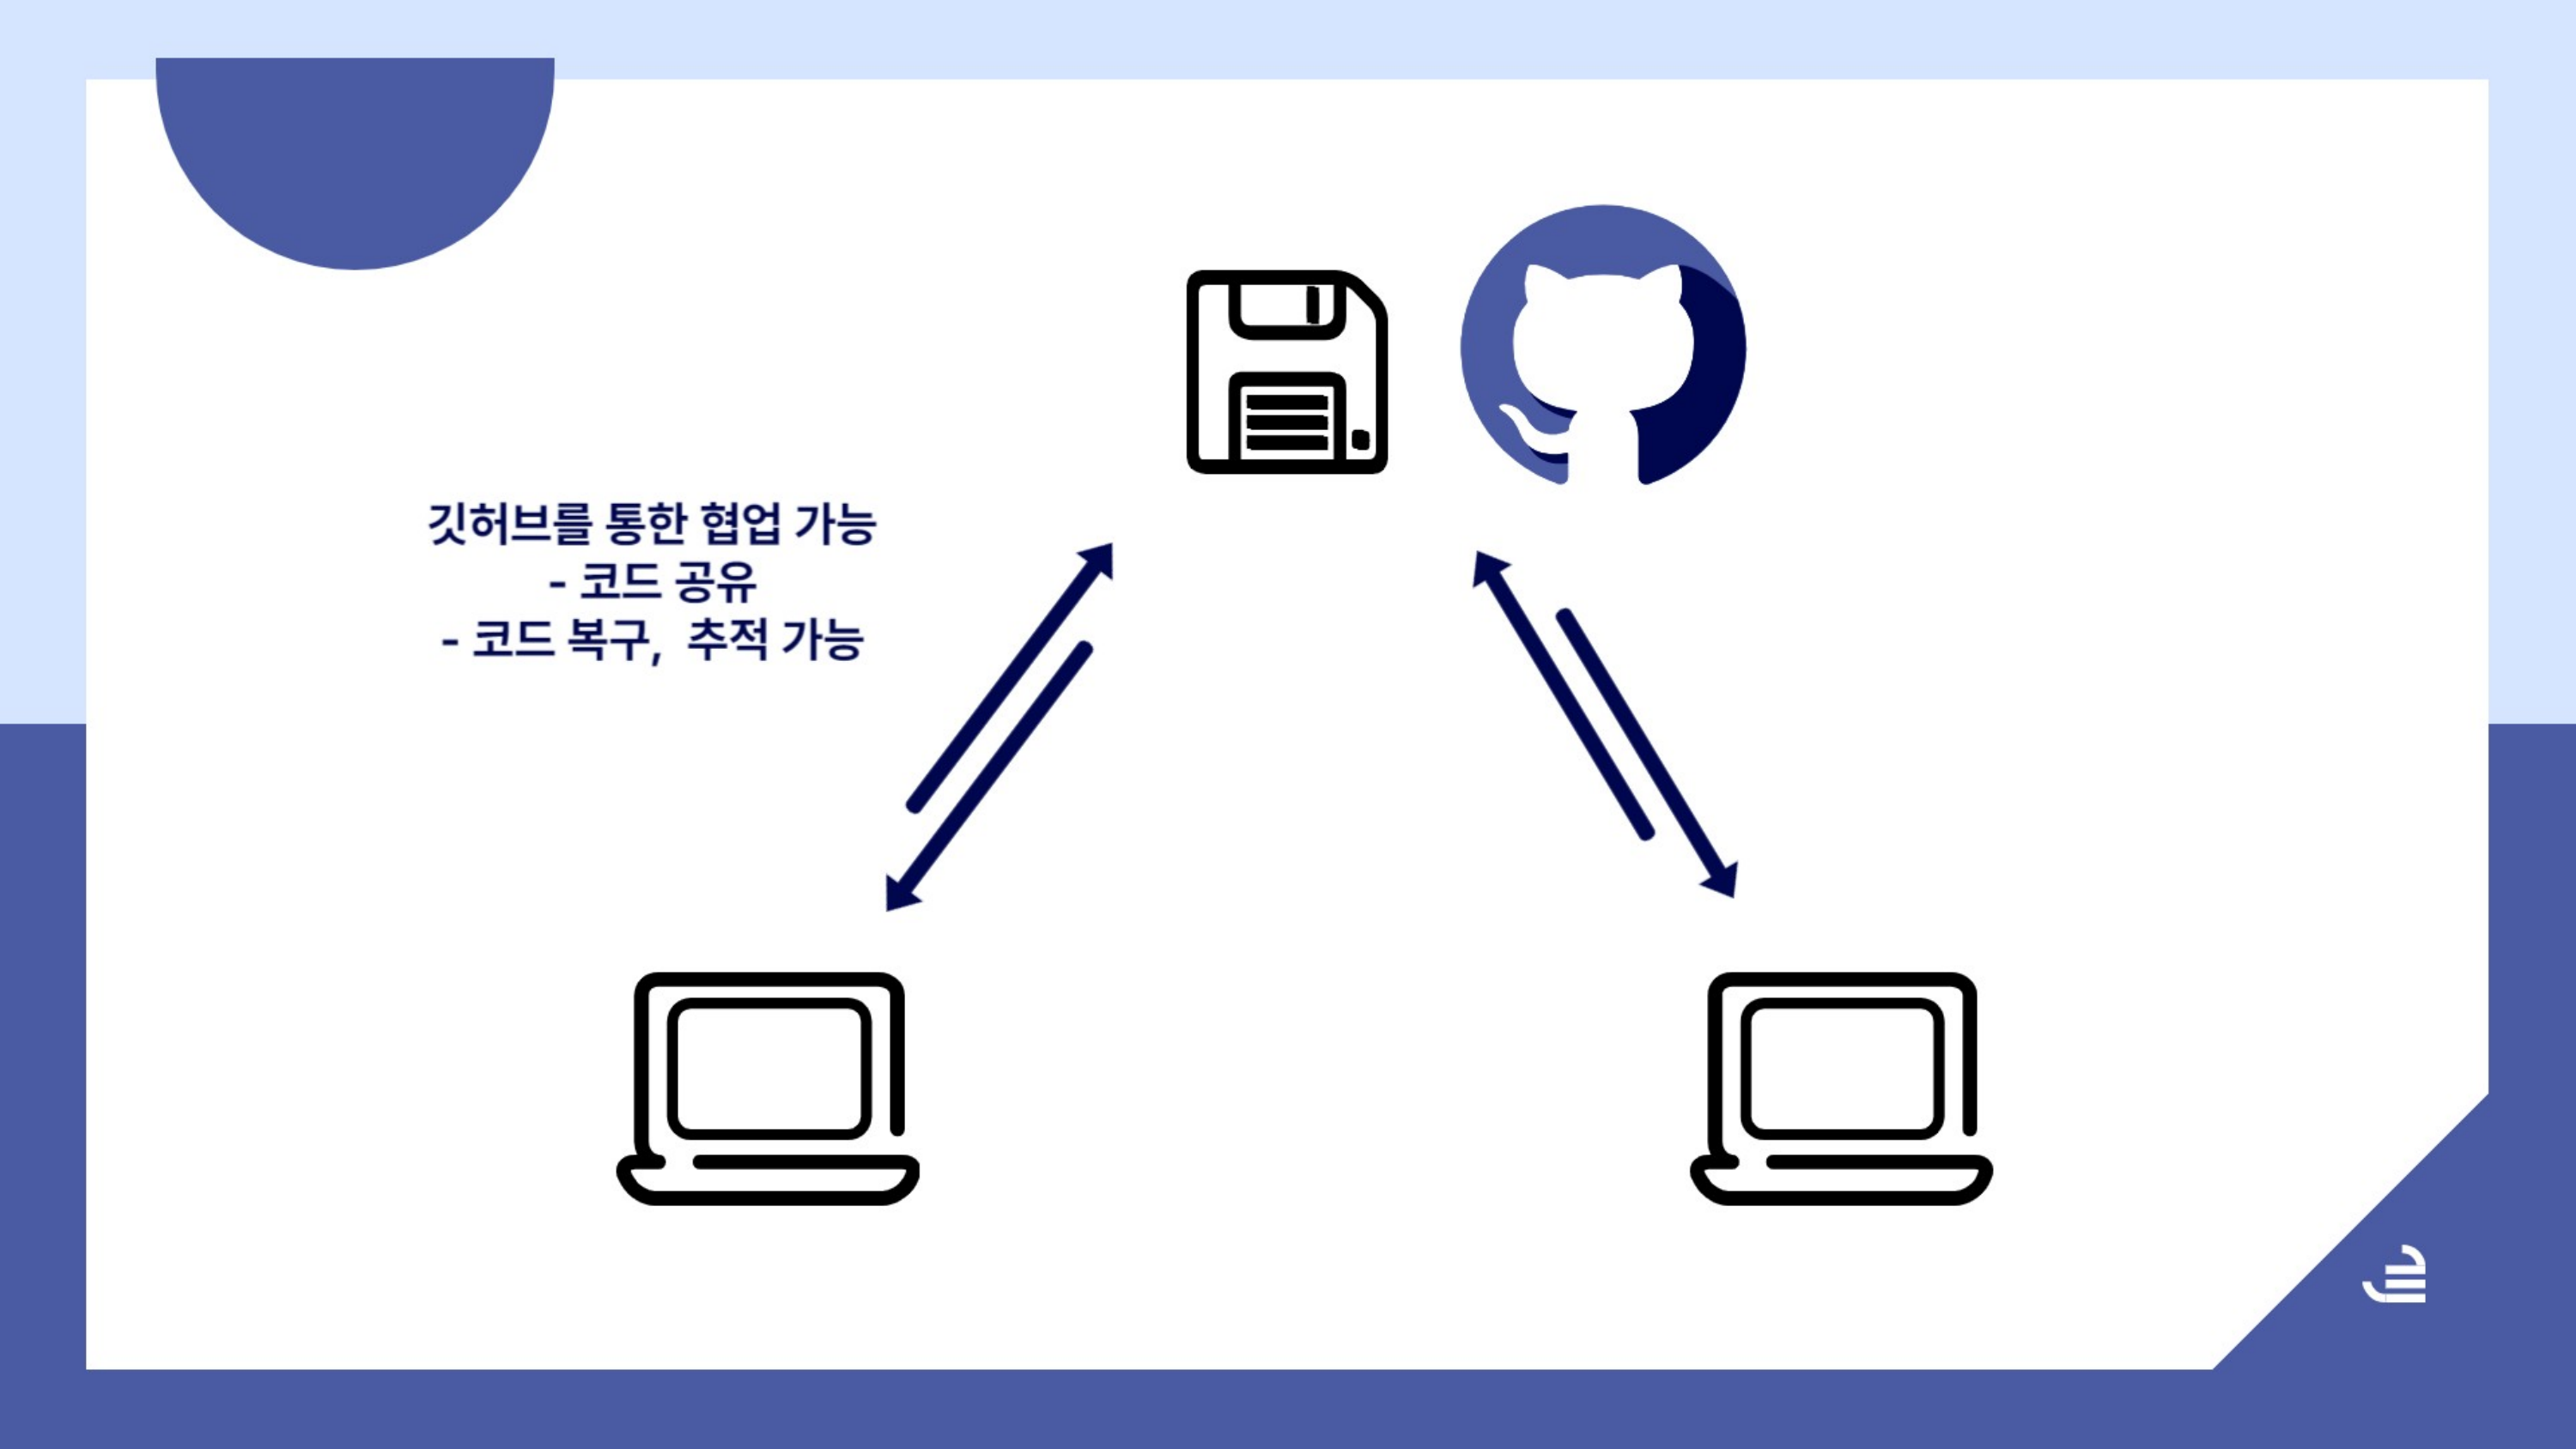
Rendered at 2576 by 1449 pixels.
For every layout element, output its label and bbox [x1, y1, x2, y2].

text_box [0, 0, 2576, 1449]
